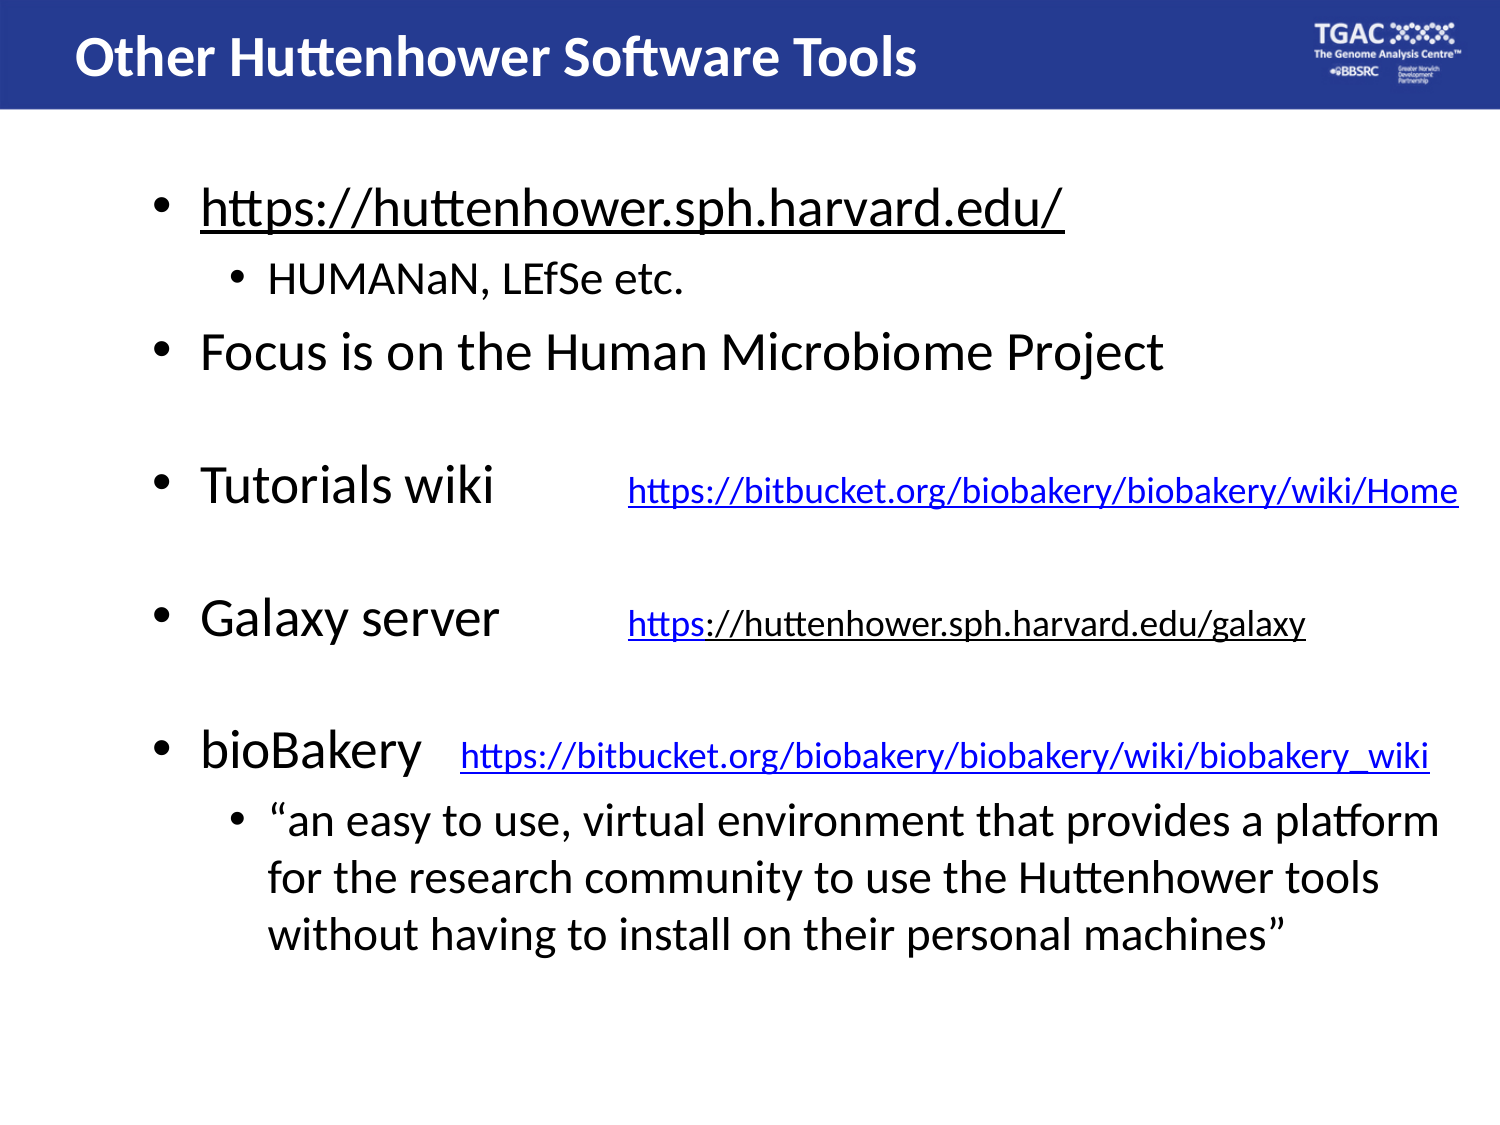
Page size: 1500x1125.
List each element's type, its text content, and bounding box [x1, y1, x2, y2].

text_box Other Huttenhower Software Tools [60, 10, 1266, 119]
text_box https://huttenhower.sph.harvard.edu/ HUMANaN, LEfSe etc. Focus is on the Human Microbiome Project Tutorials wiki https://bitbucket.org/biobakery/biobakery/wiki/Home Galaxy server https://huttenhower.sph.harvard.edu/galaxy bioBakery https://bitbucket.org/biobakery/biobakery/wiki/biobakery_wiki “an easy to use, virtual environment that provides a platform for the research community to use the Huttenhower tools without having to install on their personal machines” [60, 163, 1485, 1006]
picture [0, 0, 1500, 1125]
